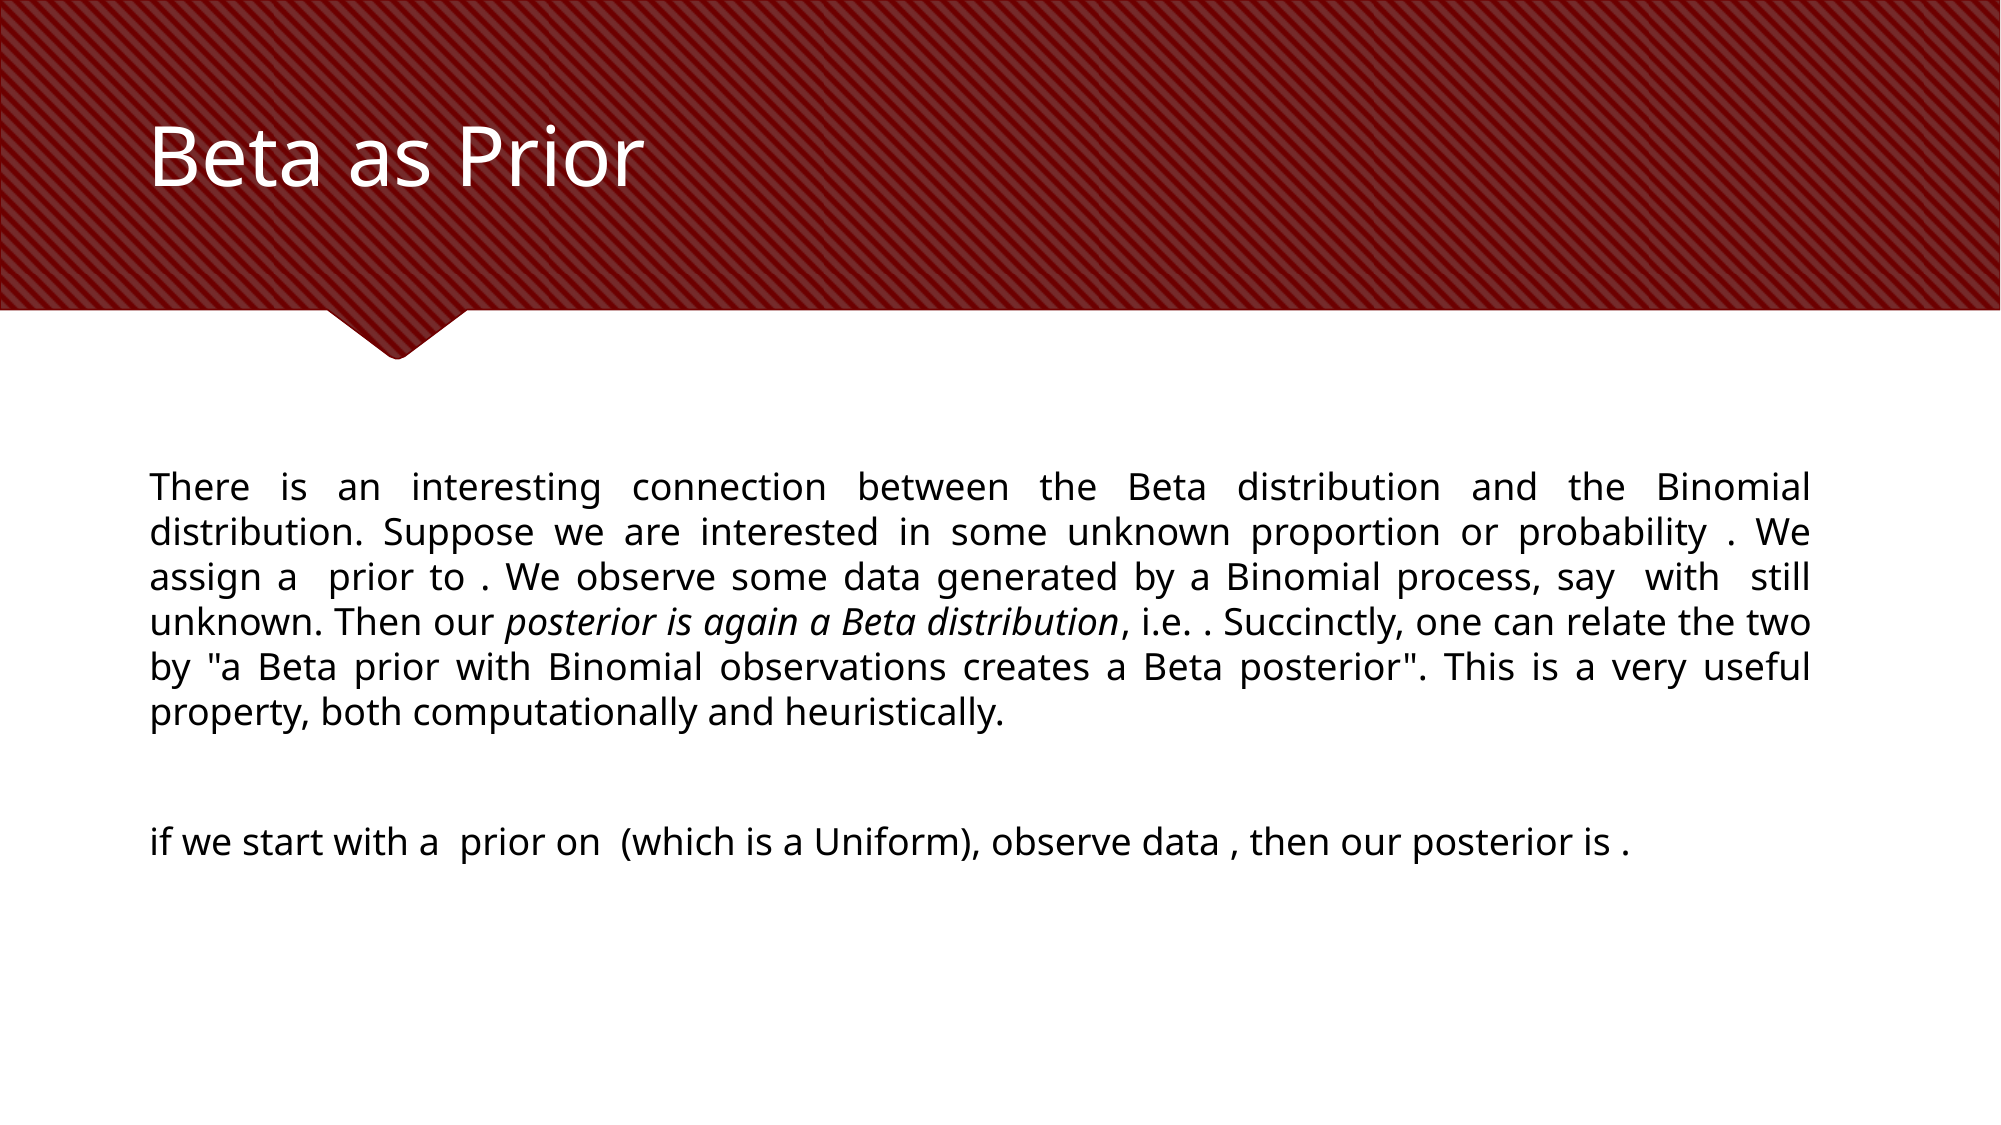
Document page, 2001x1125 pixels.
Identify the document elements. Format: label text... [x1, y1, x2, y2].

title Beta as Prior [132, 73, 1868, 233]
